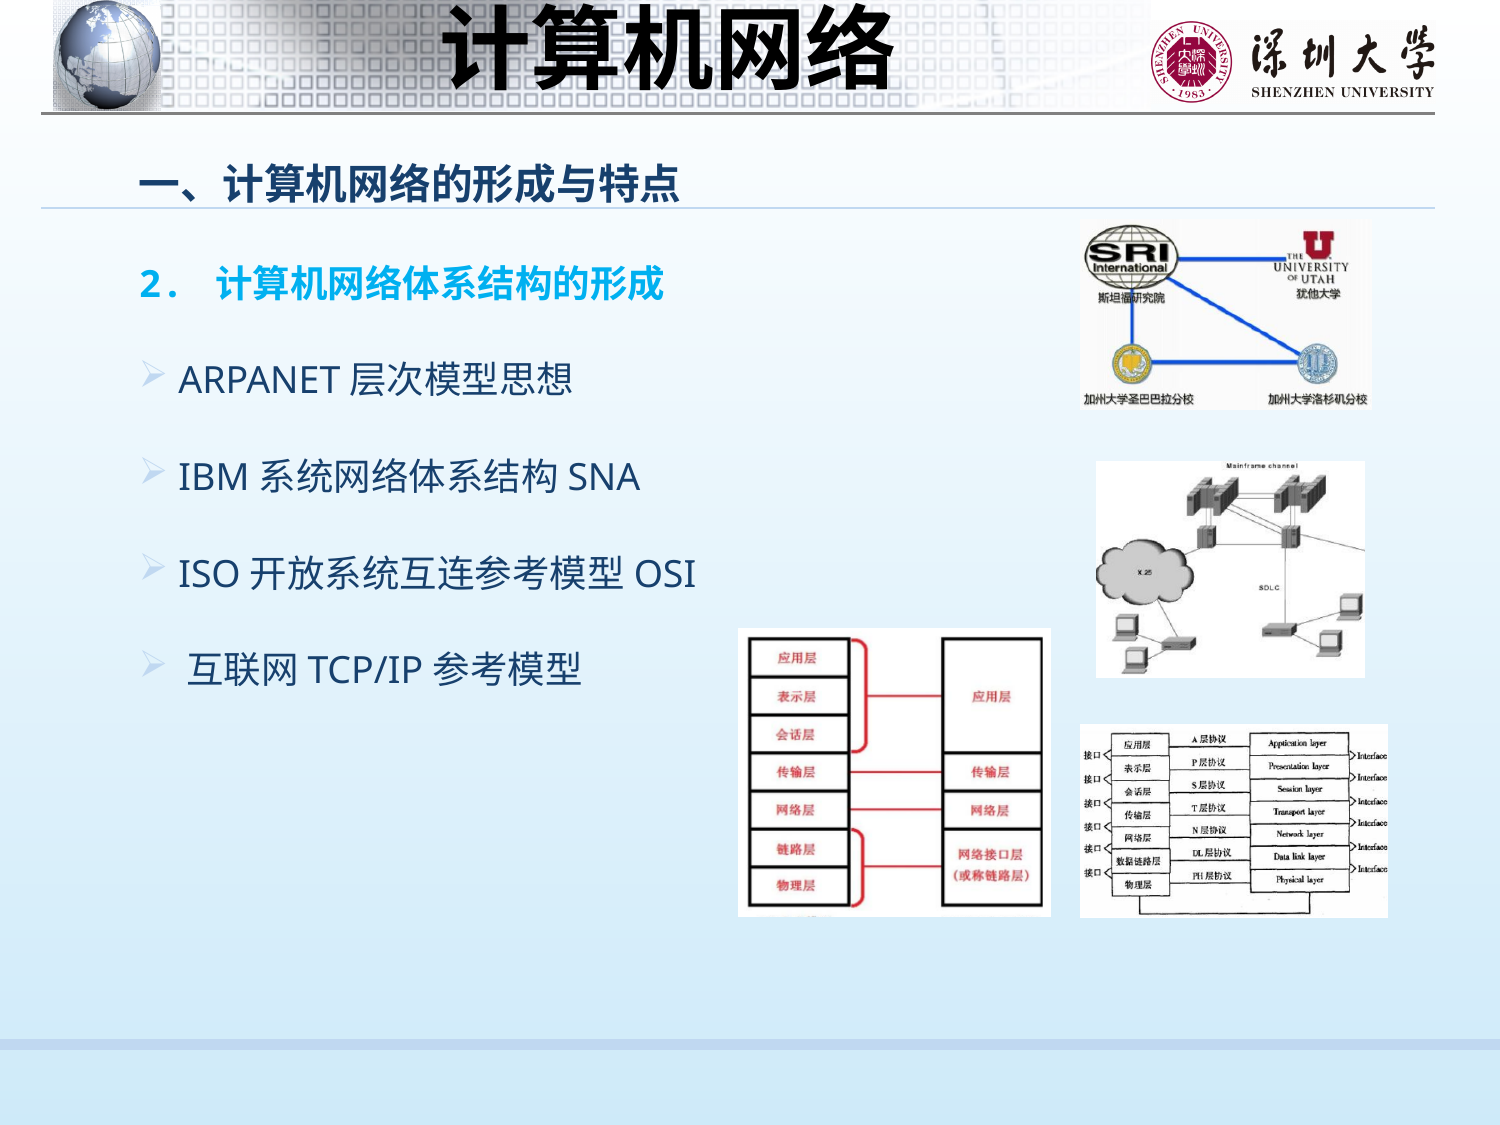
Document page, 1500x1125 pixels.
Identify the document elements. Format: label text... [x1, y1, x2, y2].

picture [1095, 460, 1365, 679]
picture [737, 627, 1052, 918]
picture [53, 0, 1436, 111]
picture [1080, 219, 1373, 411]
text_box 一、计算机网络的形成与特点 2. 计算机网络体系结构的形成 ARPANET层次模型思想 IBM系统网络体系结构SNA ISO开放系统互连参考模型OSI 互联网TCP/IP参考模型 [123, 125, 727, 717]
picture [1080, 724, 1389, 919]
